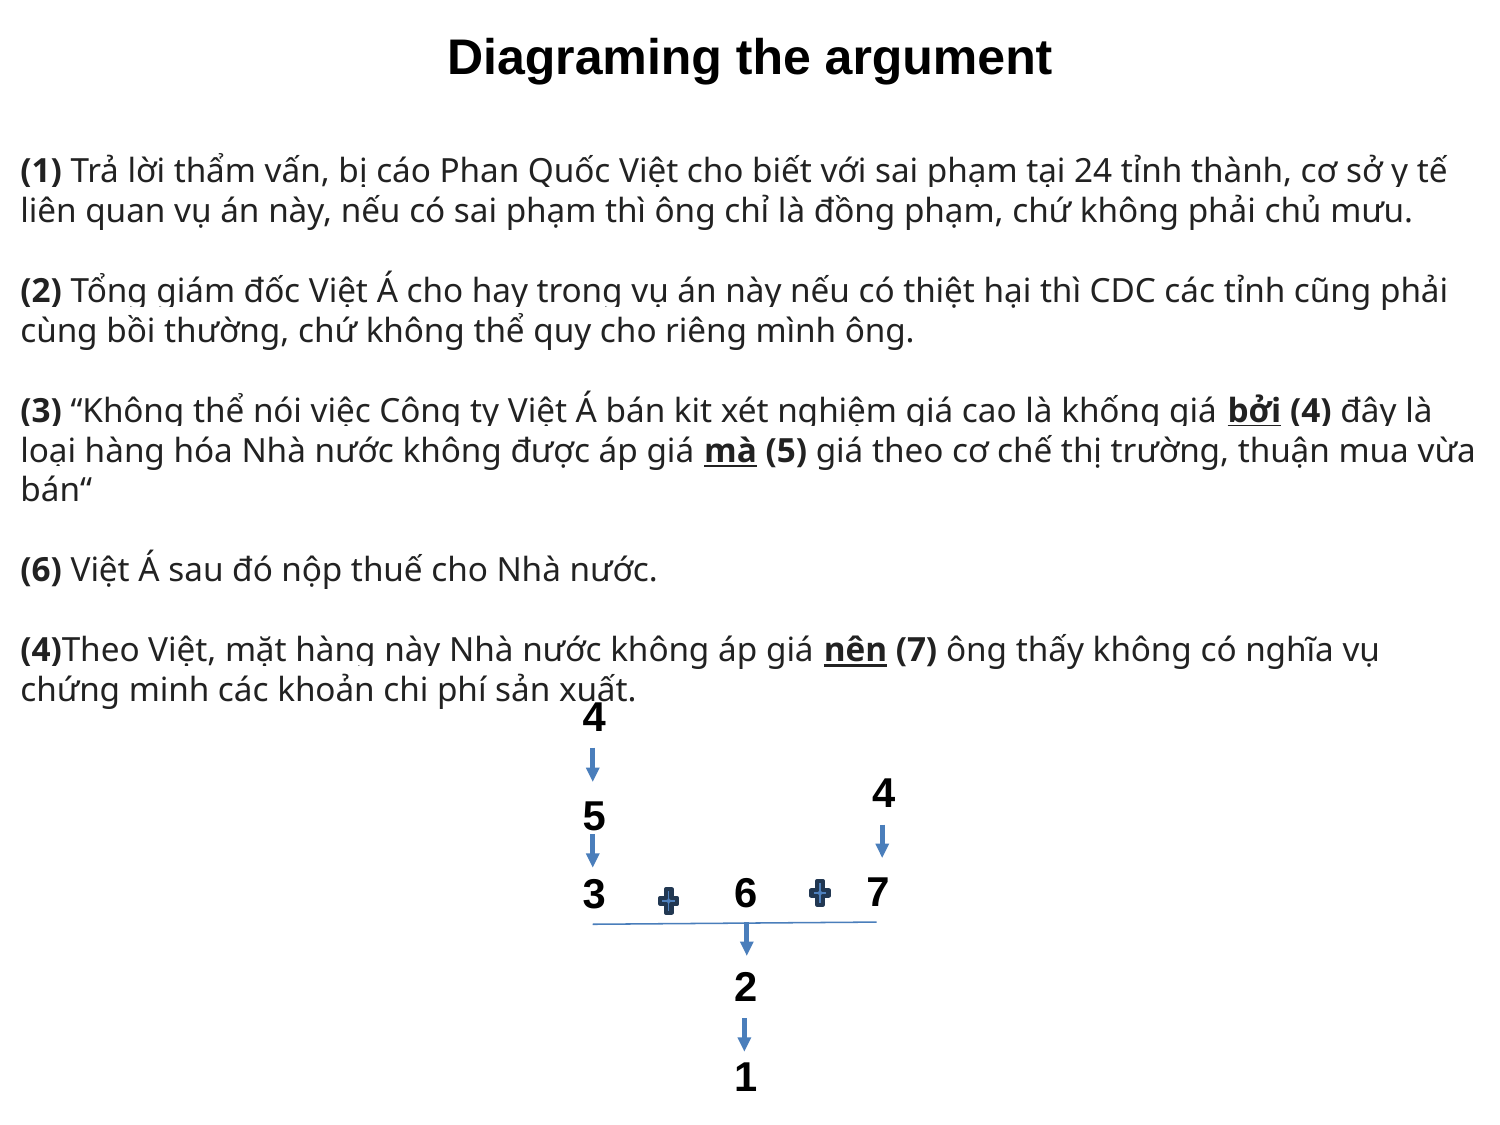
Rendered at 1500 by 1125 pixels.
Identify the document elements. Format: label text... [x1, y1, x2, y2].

text_box [658, 887, 679, 915]
text_box [809, 879, 831, 907]
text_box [592, 922, 877, 926]
text_box (1) Trả lời thẩm vấn, bị cáo Phan Quốc Việt cho biết với sai phạm tại 24 tỉnh thành, cơ sở y tế liên quan vụ án này, nếu có sai phạm thì ông chỉ là đồng phạm, chứ không phải chủ mưu. (2) Tổng giám đốc Việt Á cho hay trong vụ án này nếu có thiệt hại thì CDC các tỉnh cũng phải cùng bồi thường, chứ không thể quy cho riêng mình ông. (3) “Không thể nói việc Công ty Việt Á bán kit xét nghiệm giá cao là khống giá bởi (4) đây là loại hàng hóa Nhà nước không được áp giá mà (5) giá theo cơ chế thị trường, thuận mua vừa bán“ (6) Việt Á sau đó nộp thuế cho Nhà nước. (4)Theo Việt, mặt hàng này Nhà nước không áp giá nên (7) ông thấy không có nghĩa vụ chứng minh các khoản chi phí sản xuất. [5, 141, 1495, 716]
text_box 4 [567, 682, 618, 748]
text_box Diagraming the argument [189, 16, 1311, 92]
text_box 5 [567, 781, 618, 847]
text_box 1 [719, 1042, 770, 1108]
text_box 4 [857, 758, 908, 824]
text_box 6 [719, 858, 770, 921]
text_box 7 [851, 857, 902, 923]
text_box 3 [567, 859, 618, 925]
text_box 2 [719, 952, 770, 1018]
